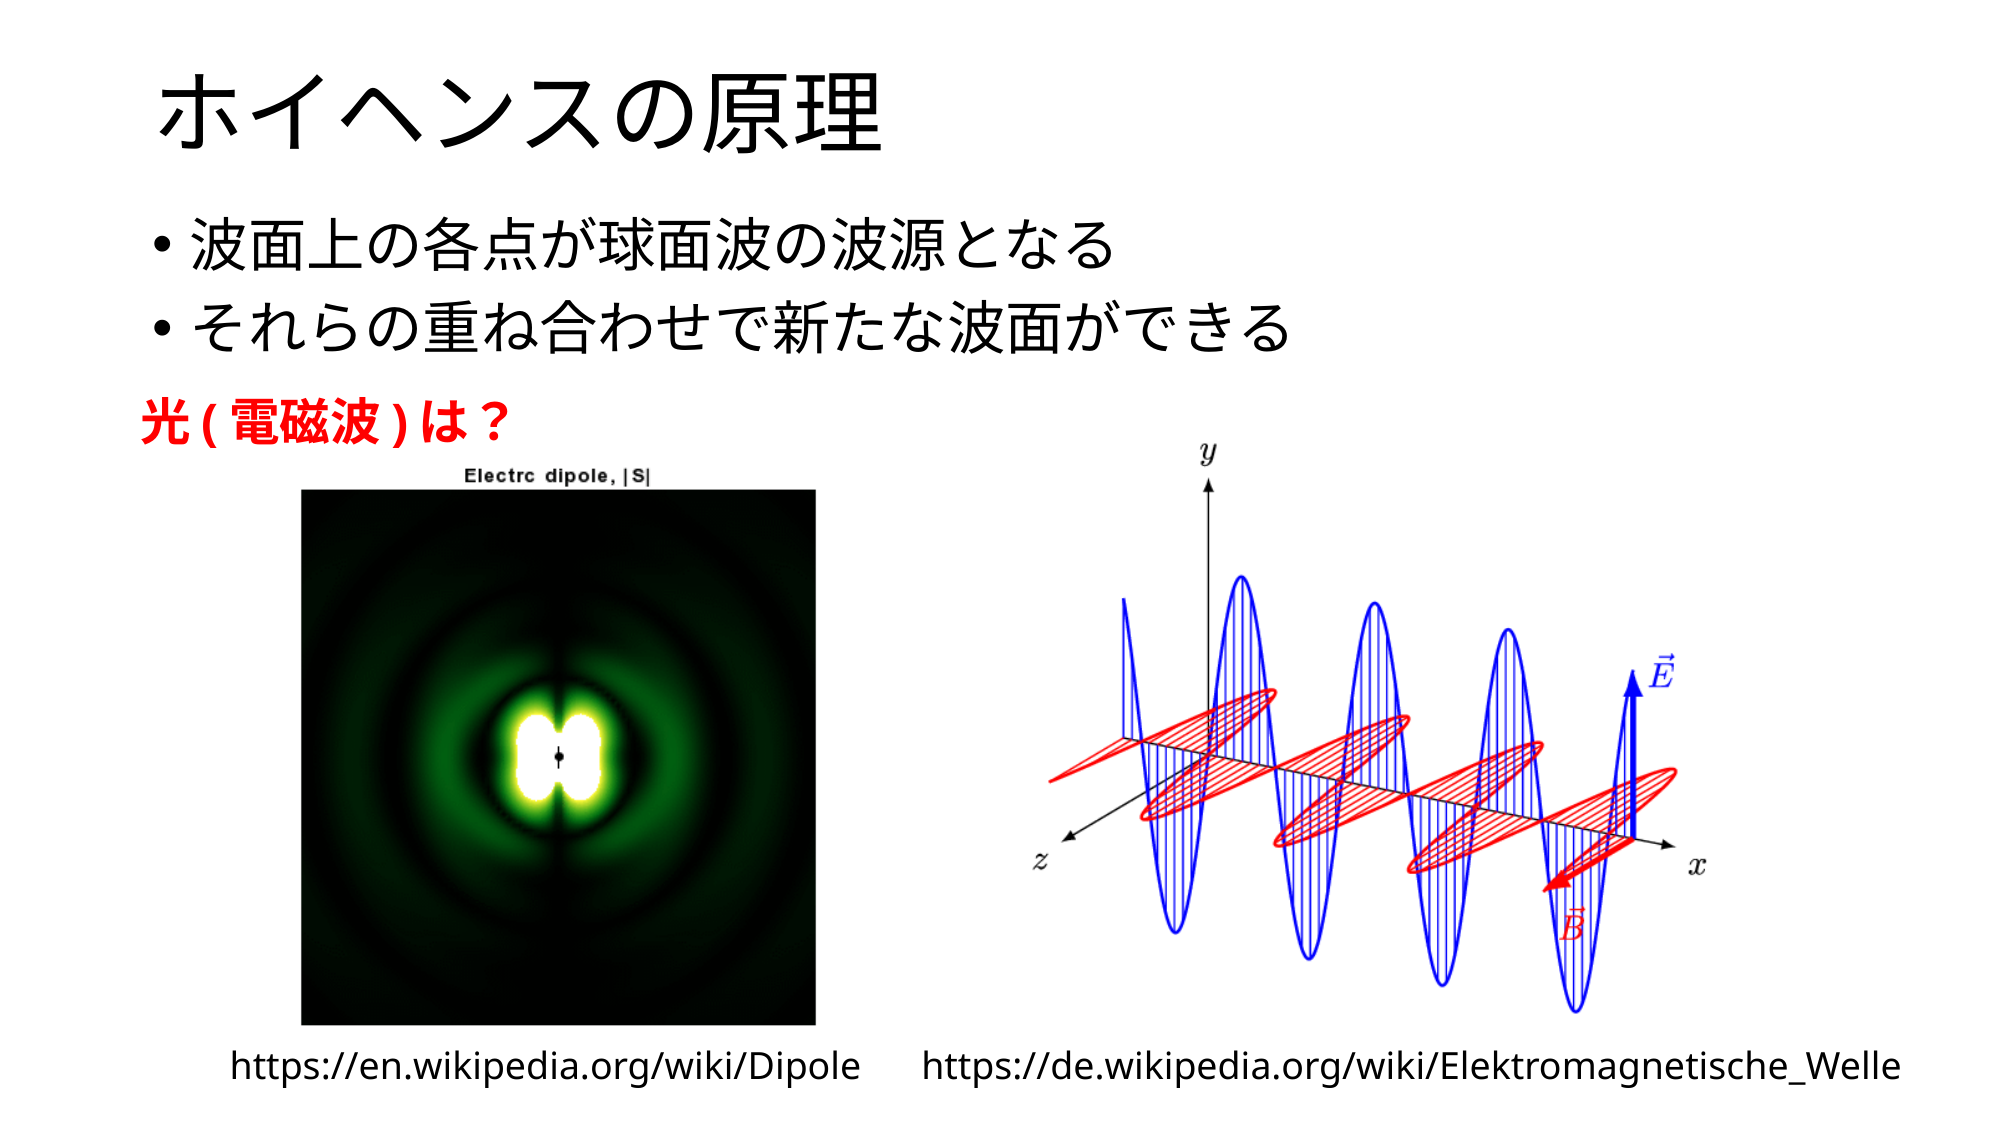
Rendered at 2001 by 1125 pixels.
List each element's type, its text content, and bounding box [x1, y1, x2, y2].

picture [1005, 415, 1786, 1066]
text_box https://en.wikipedia.org/wiki/Dipole [214, 1034, 904, 1095]
picture [291, 466, 828, 1027]
text_box 光(電磁波)は？ [125, 389, 1000, 460]
title ホイヘンスの原理 [137, 59, 1863, 175]
text_box https://de.wikipedia.org/wiki/Elektromagnetische_Welle [906, 1034, 1935, 1095]
list 波面上の各点が球面波の波源となる それらの重ね合わせで新たな波面ができる [137, 208, 1355, 396]
